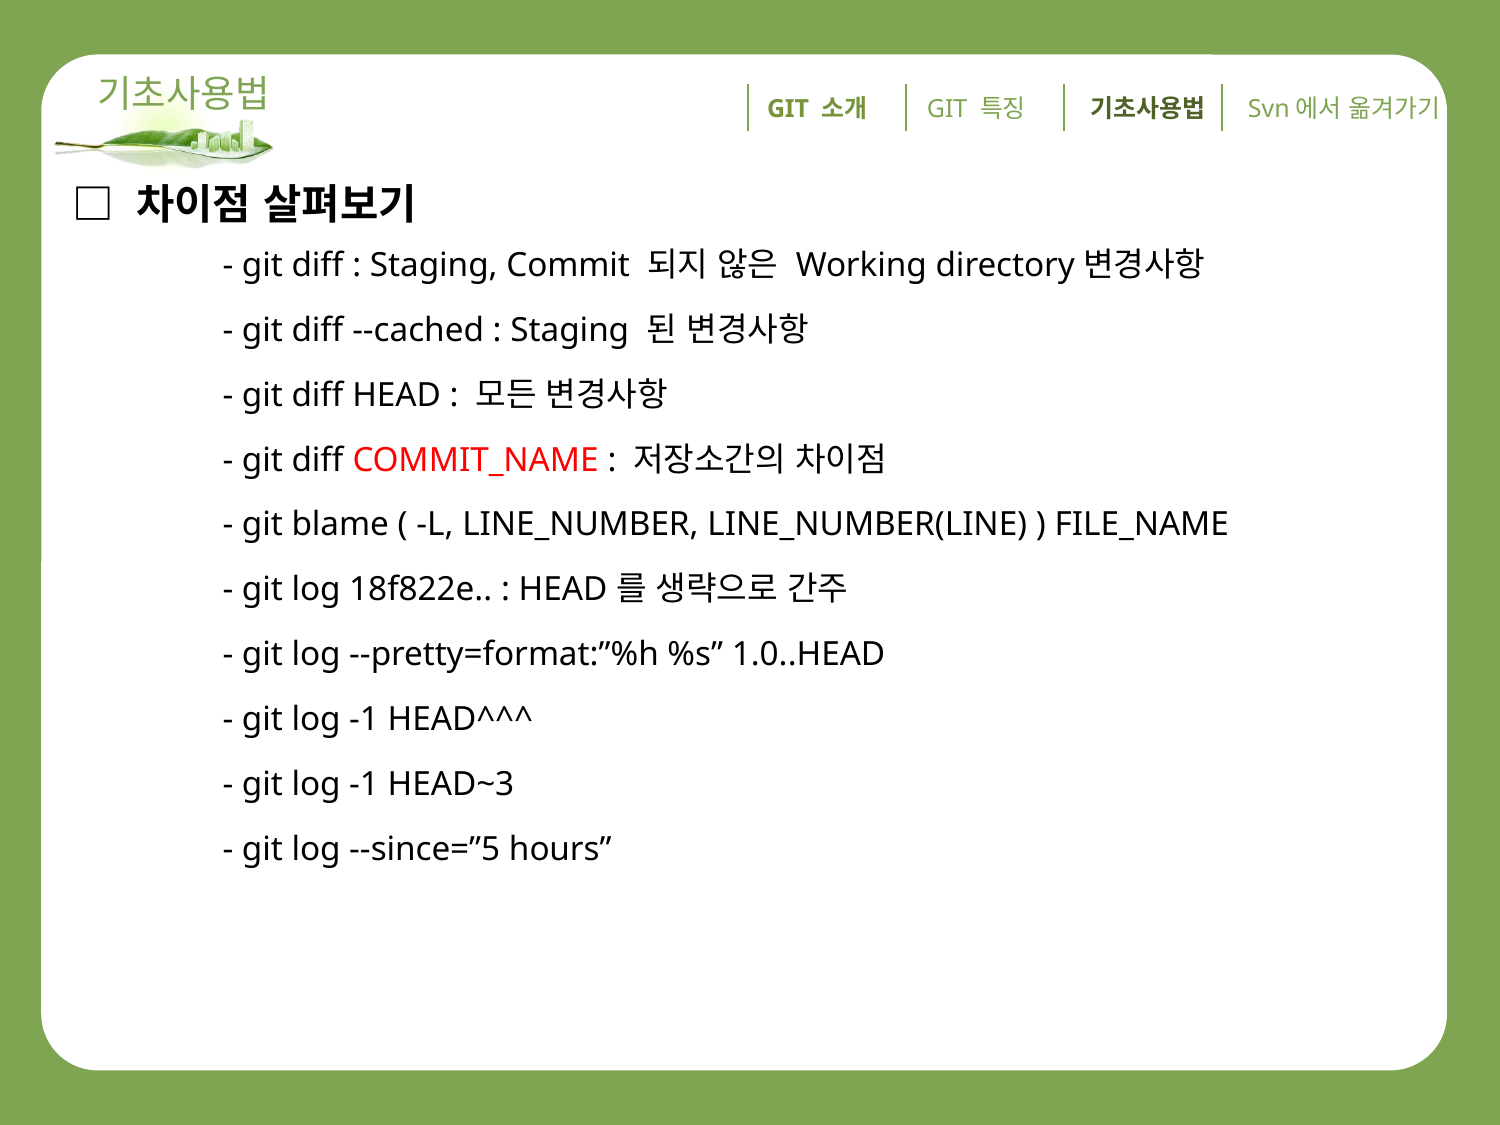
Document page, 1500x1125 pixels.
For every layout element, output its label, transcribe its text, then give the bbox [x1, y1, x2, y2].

text_box GIT 소개 [752, 84, 883, 130]
text_box GIT 특징 [912, 84, 1041, 130]
text_box 기초사용법 [1075, 84, 1221, 130]
text_box □ 차이점 살펴보기 - git diff : Staging, Commit 되지 않은 Working directory변경사항 - git diff --cached : Staging 된 변경사항 - git diff HEAD : 모든 변경사항 - git diff COMMIT_NAME : 저장소간의 차이점 - git blame ( -L, LINE_NUMBER, LINE_NUMBER(LINE) ) FILE_NAME - git log 18f822e.. : HEAD를 생략으로 간주 - git log --pretty=format:”%h %s” 1.0..HEAD - git log -1 HEAD^^^ - git log -1 HEAD~3 - git log --since=”5 hours” [39, 52, 1450, 1073]
text_box Svn에서 옮겨가기 [1233, 84, 1456, 130]
picture [40, 64, 286, 218]
